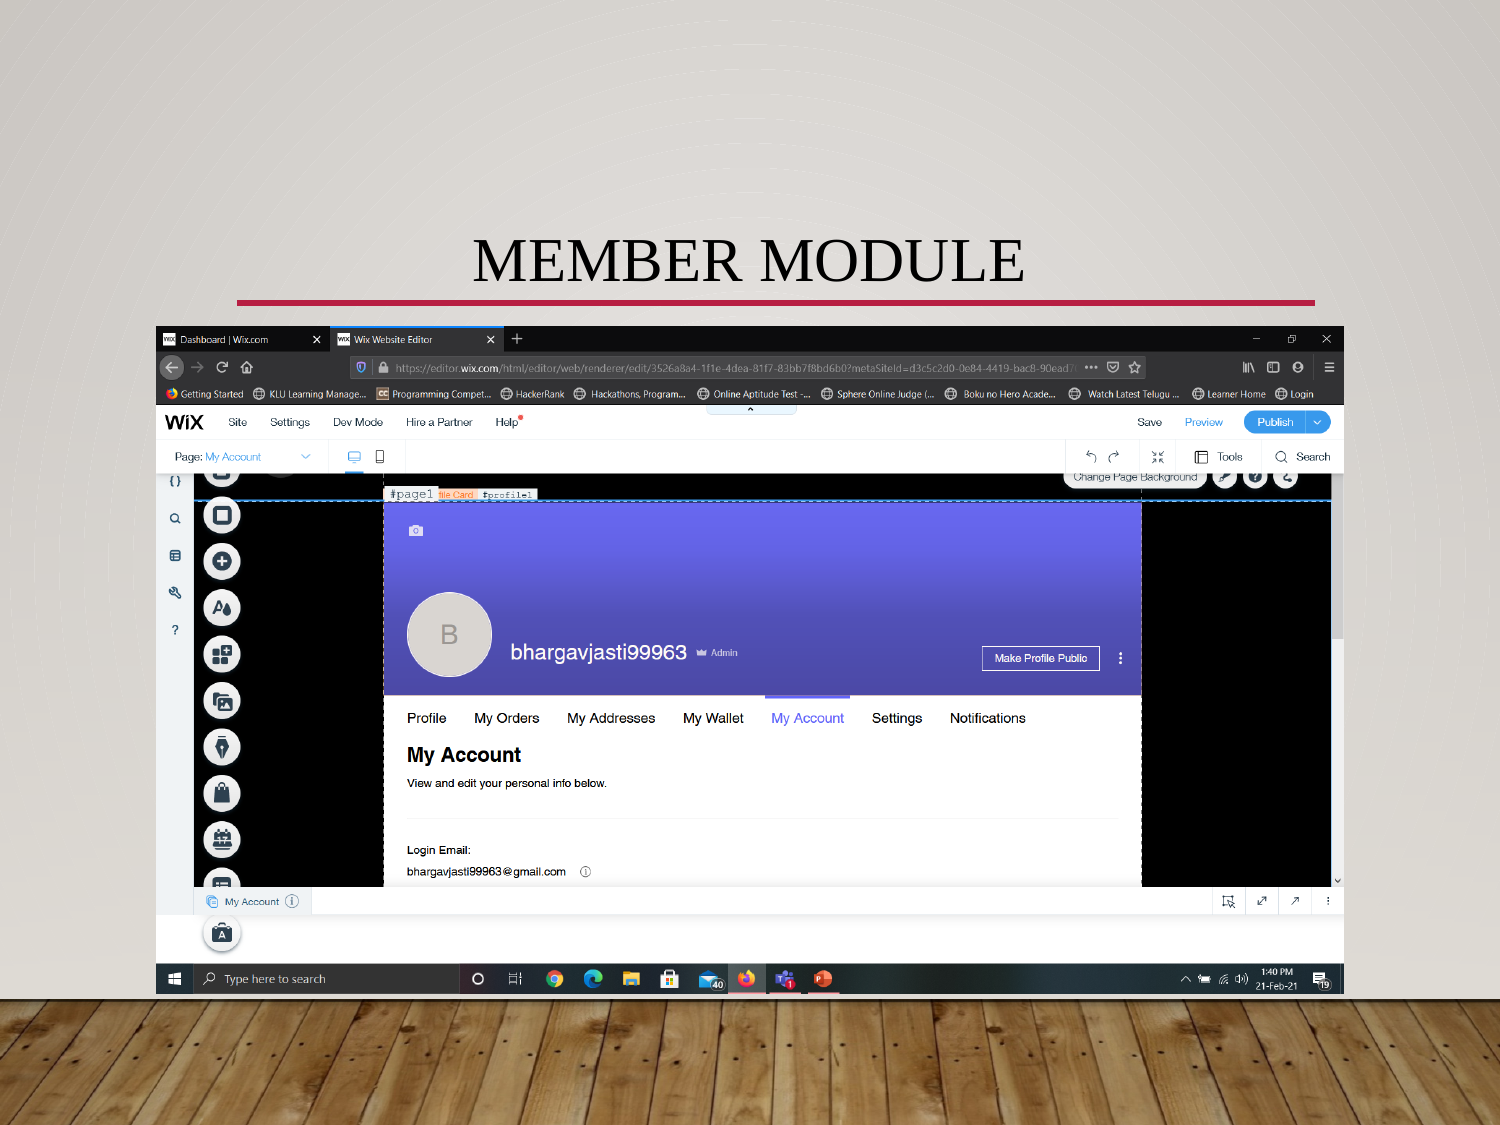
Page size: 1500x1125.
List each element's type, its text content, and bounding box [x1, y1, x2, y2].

picture [0, 999, 1500, 1125]
title Member module [211, 219, 1289, 305]
picture [156, 326, 1344, 995]
